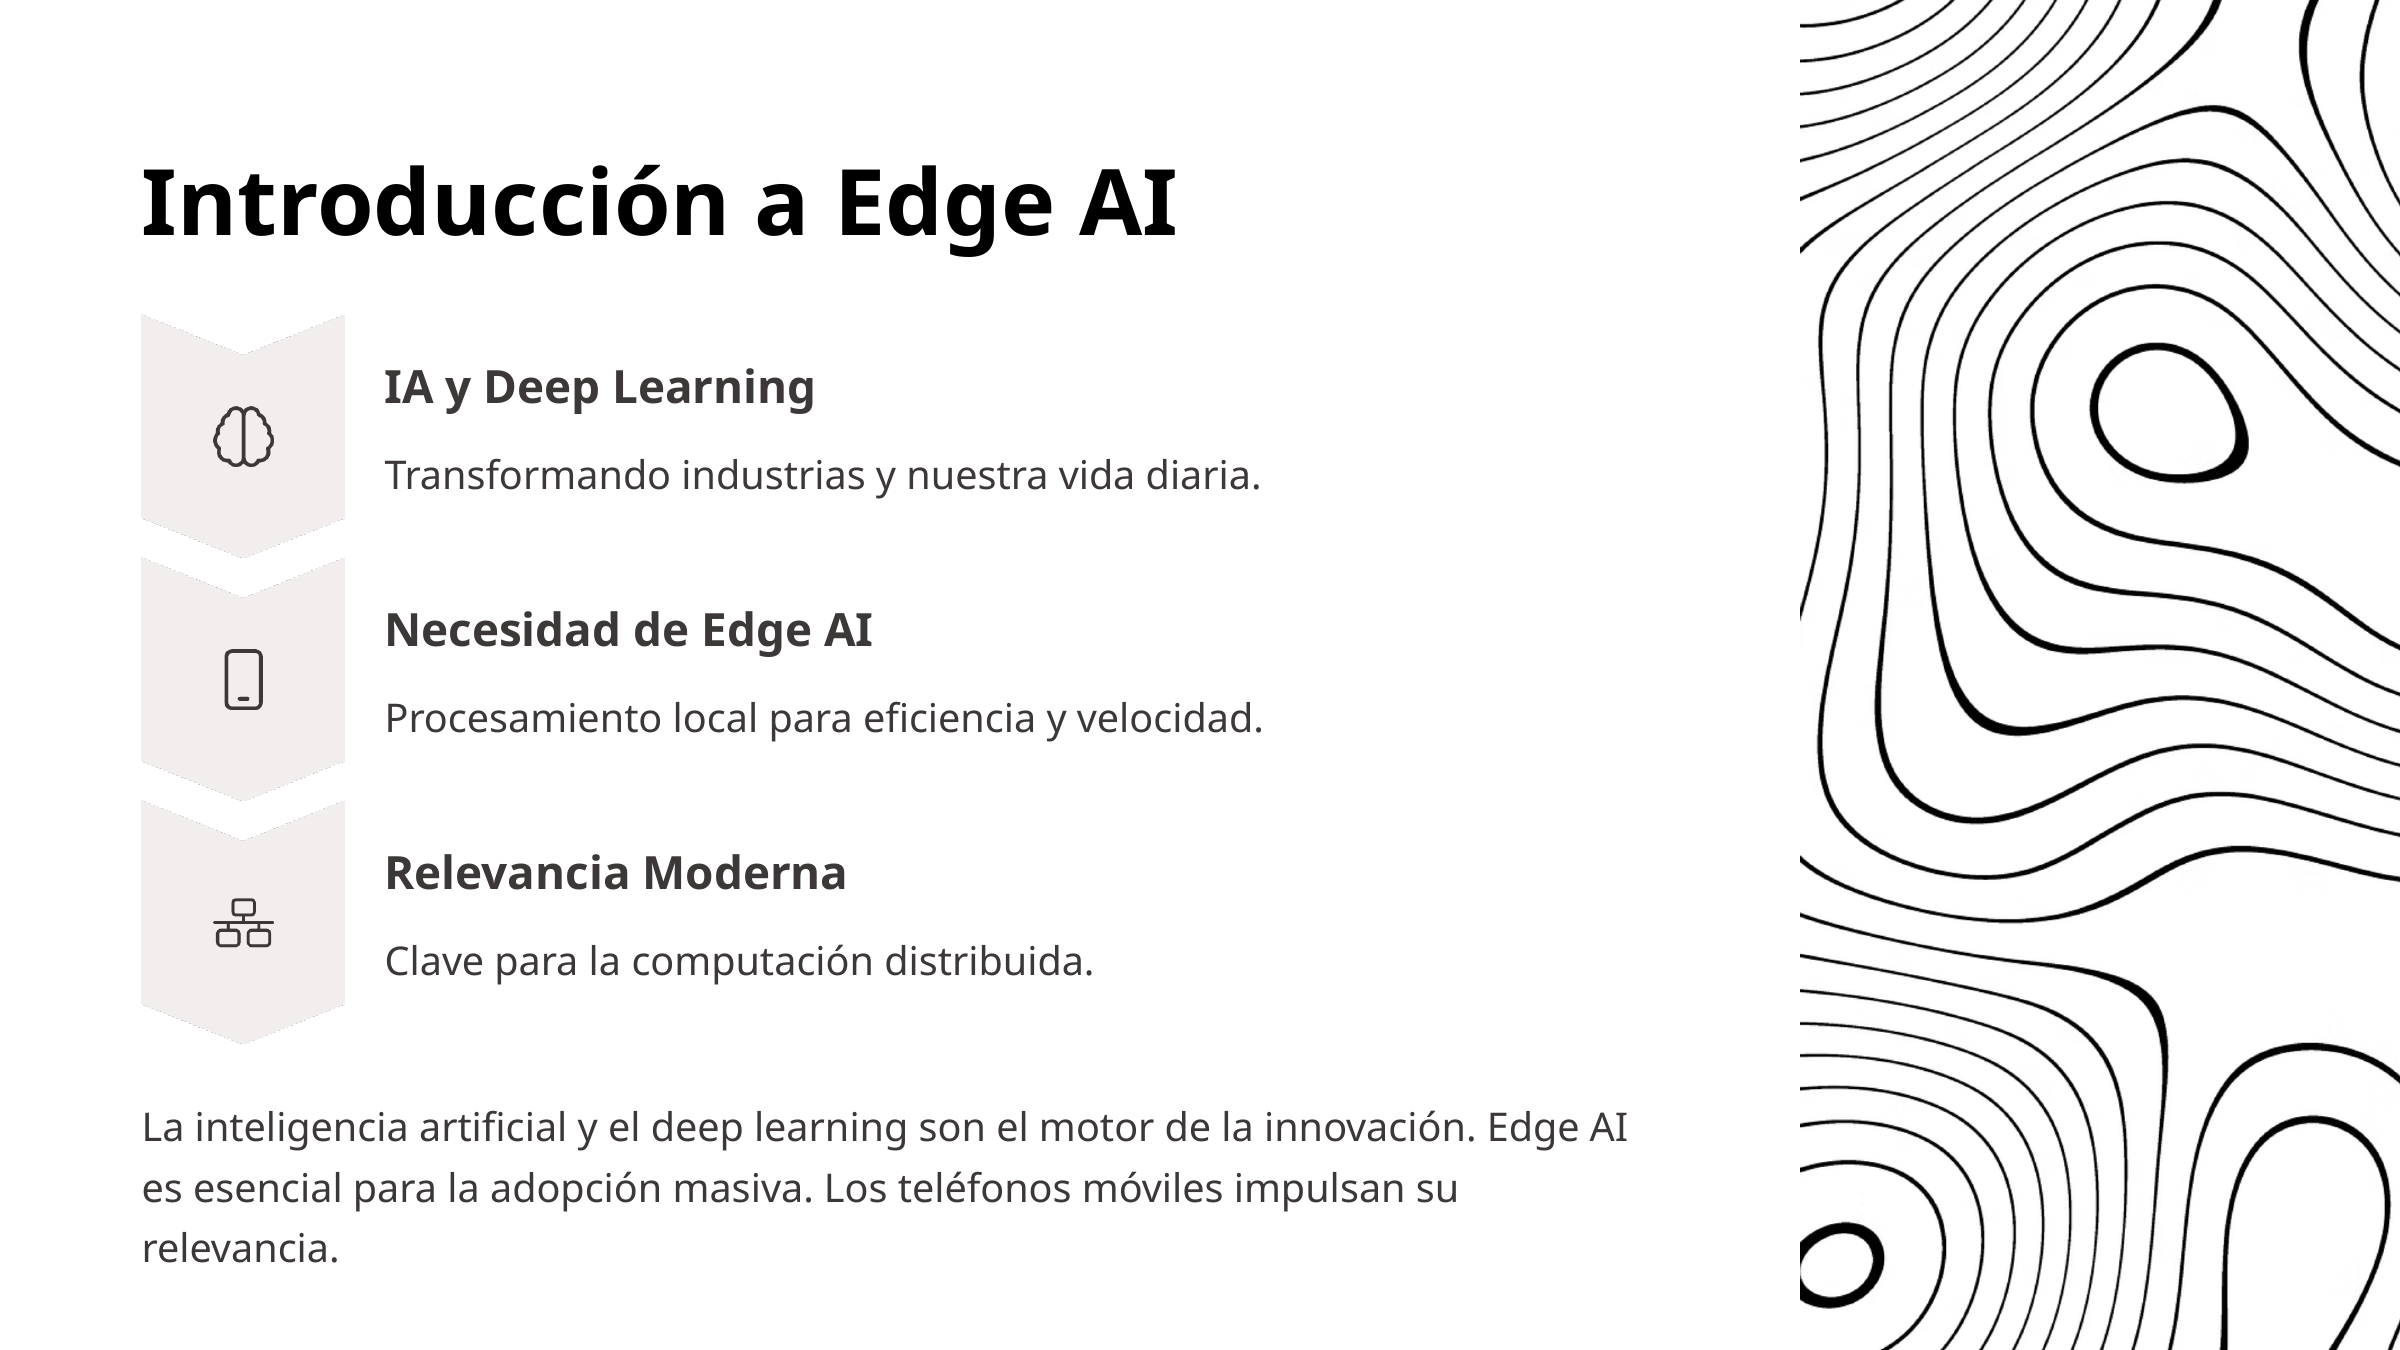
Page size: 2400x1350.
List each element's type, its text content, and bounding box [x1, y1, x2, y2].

text_box IA y Deep Learning [384, 355, 845, 413]
text_box Transformando industrias y nuestra vida diaria. [384, 437, 1659, 498]
text_box Introducción a Edge AI [141, 139, 1244, 255]
text_box Relevancia Moderna [384, 841, 874, 899]
picture [141, 314, 345, 1044]
text_box La inteligencia artificial y el deep learning son el motor de la innovación. Edge AI es esencial para la adopción masiva. Los teléfonos móviles impulsan su relevancia. [141, 1089, 1659, 1211]
text_box Procesamiento local para eficiencia y velocidad. [384, 680, 1659, 741]
picture [1799, 0, 2400, 1350]
text_box Necesidad de Edge AI [384, 598, 912, 656]
text_box Clave para la computación distribuida. [384, 923, 1659, 984]
